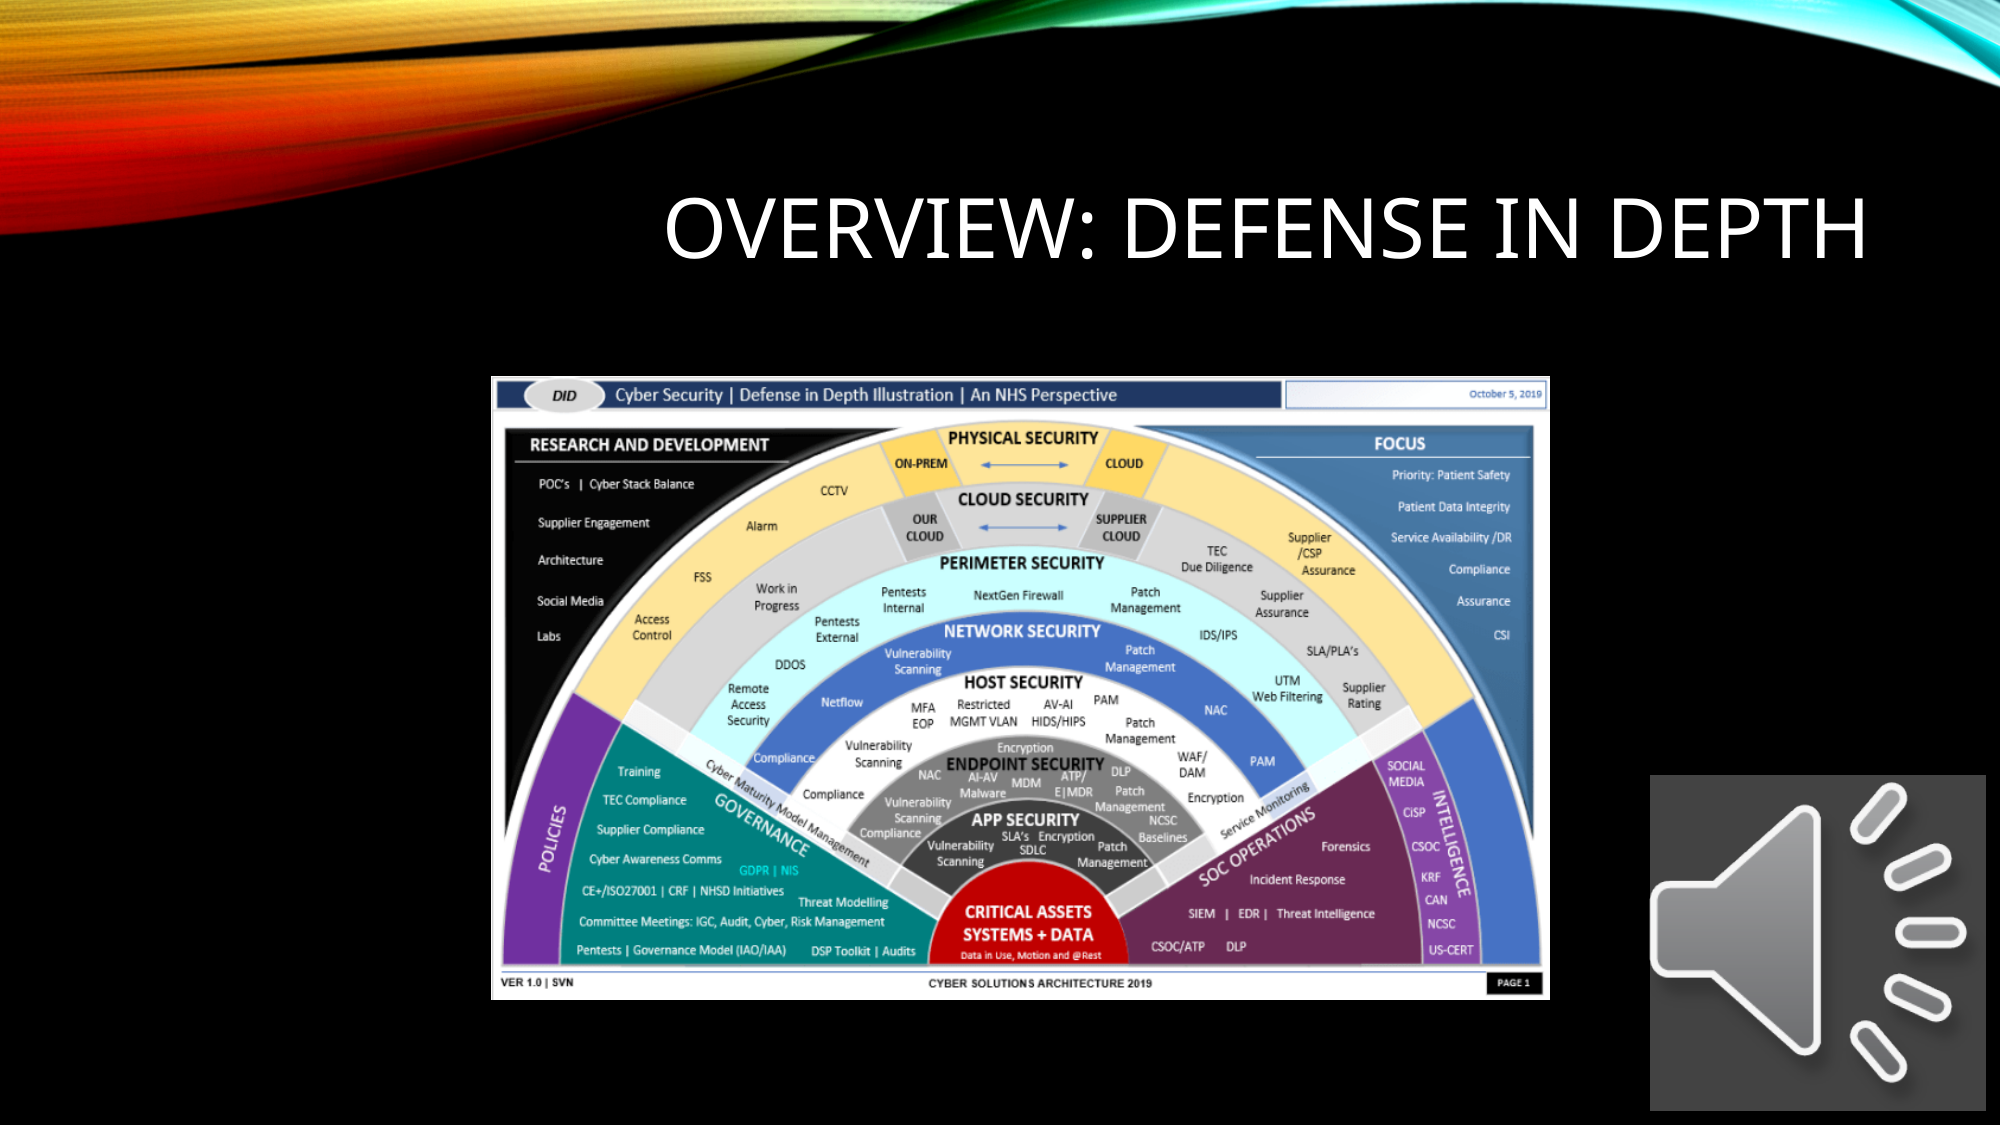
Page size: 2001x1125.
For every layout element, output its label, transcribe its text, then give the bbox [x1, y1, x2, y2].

picture [0, 0, 2000, 237]
title OVERVIEW: DEFENSE IN DEPTH [474, 125, 1888, 338]
picture [1648, 773, 1987, 1112]
picture [491, 376, 1551, 1000]
